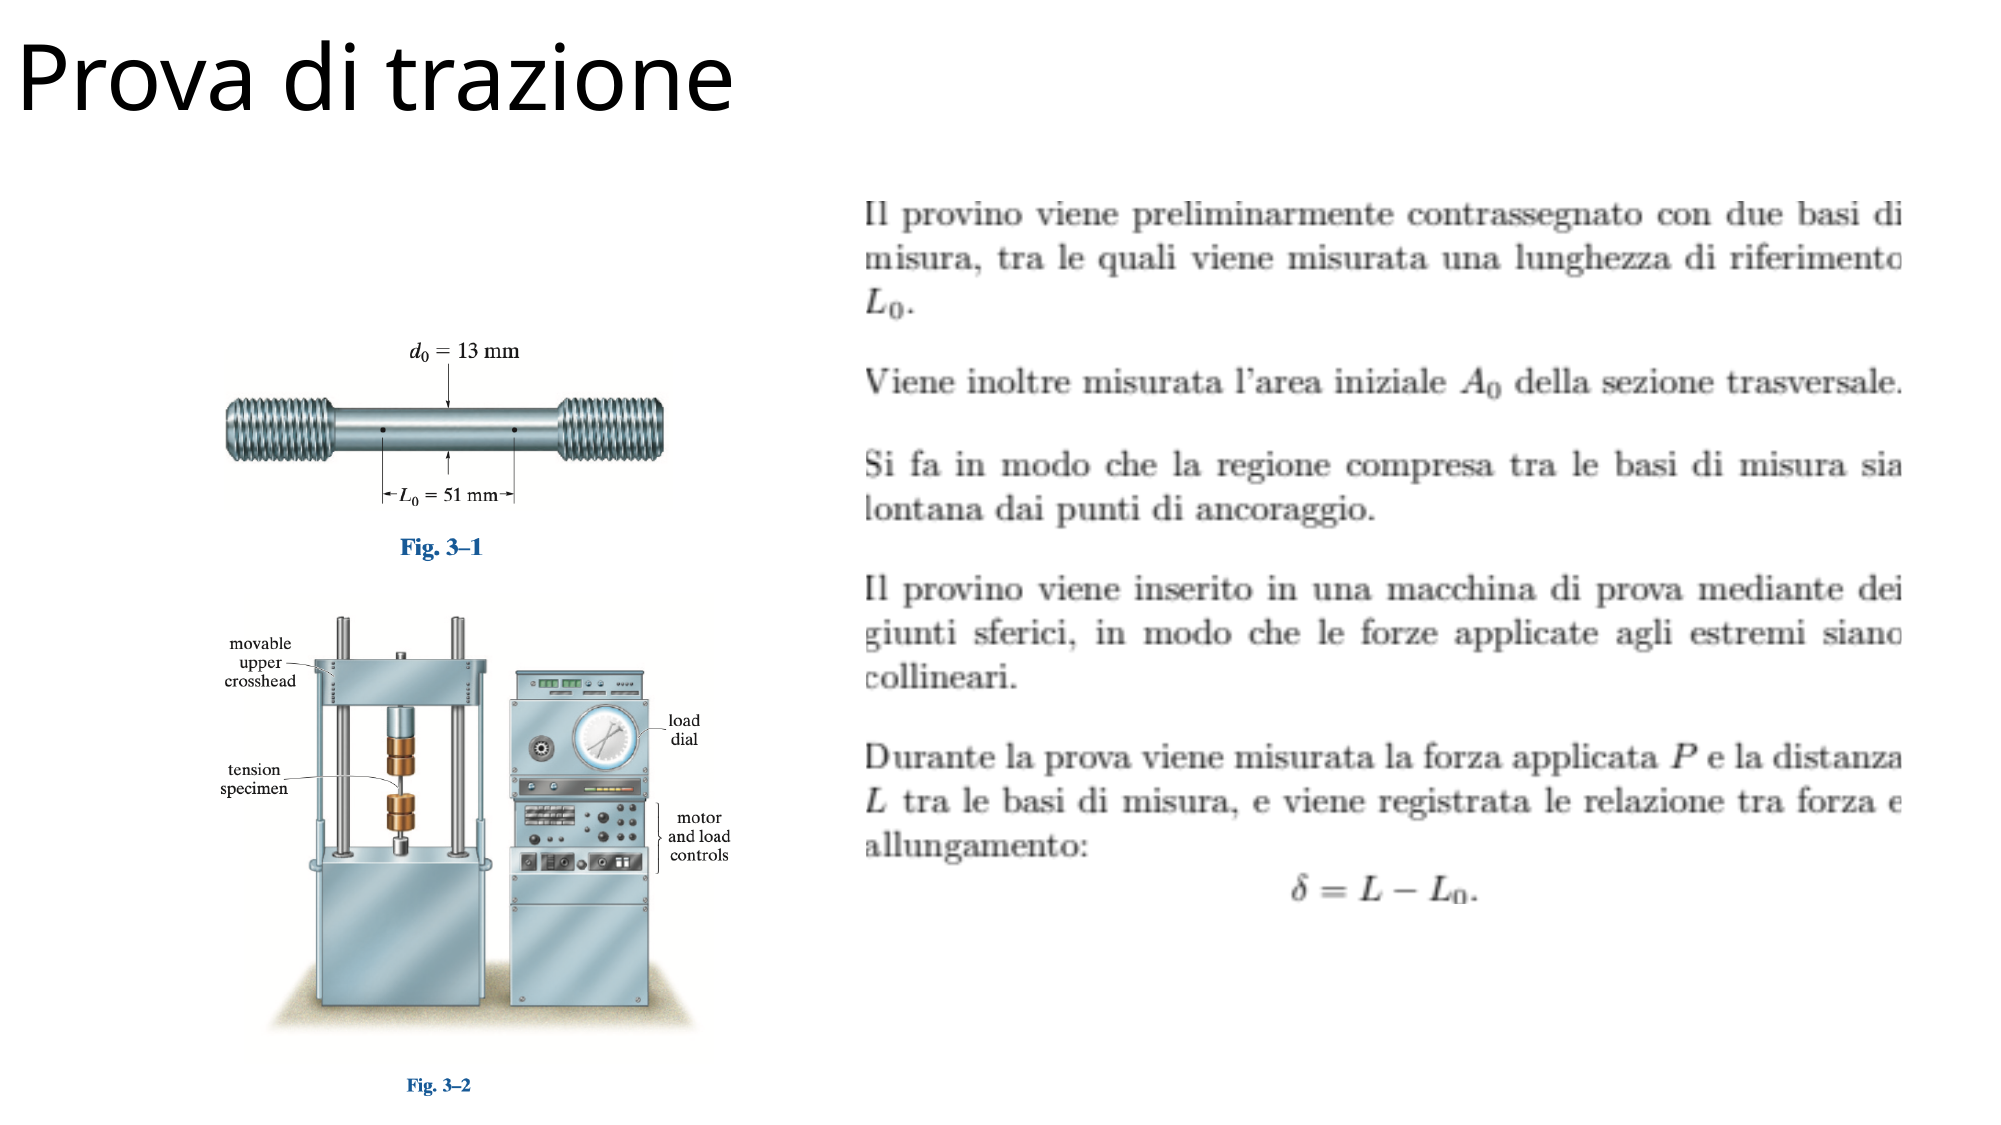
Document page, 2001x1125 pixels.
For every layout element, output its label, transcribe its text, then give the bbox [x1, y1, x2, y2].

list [189, 300, 675, 589]
picture [189, 593, 740, 1125]
title Prova di trazione [0, 0, 1725, 190]
picture [866, 201, 1902, 904]
